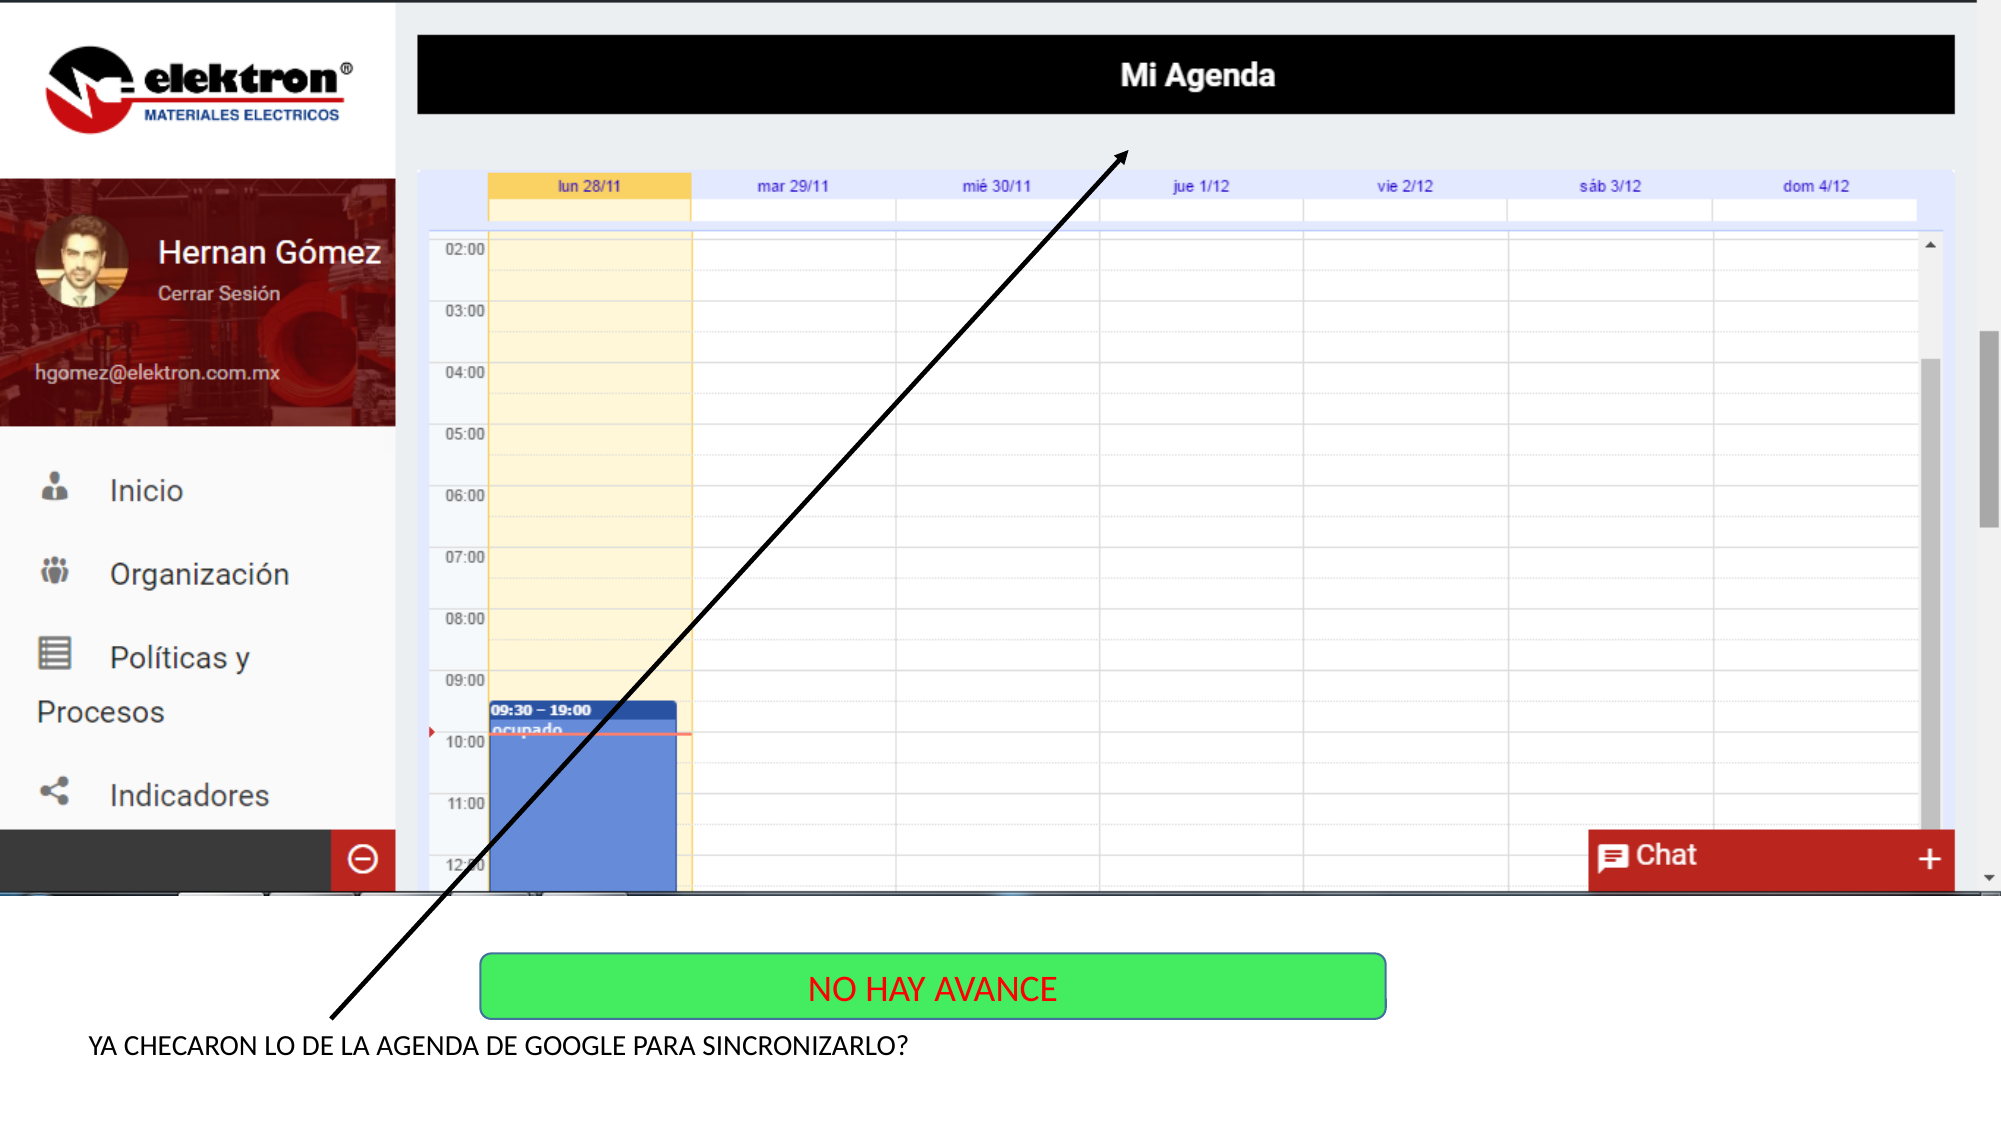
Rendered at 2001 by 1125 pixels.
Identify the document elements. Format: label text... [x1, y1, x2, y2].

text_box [330, 149, 1129, 1019]
text_box YA CHECARON LO DE LA AGENDA DE GOOGLE PARA SINCRONIZARLO? [73, 1018, 993, 1069]
text_box NO HAY AVANCE [486, 952, 1387, 1020]
picture [0, 0, 2001, 896]
